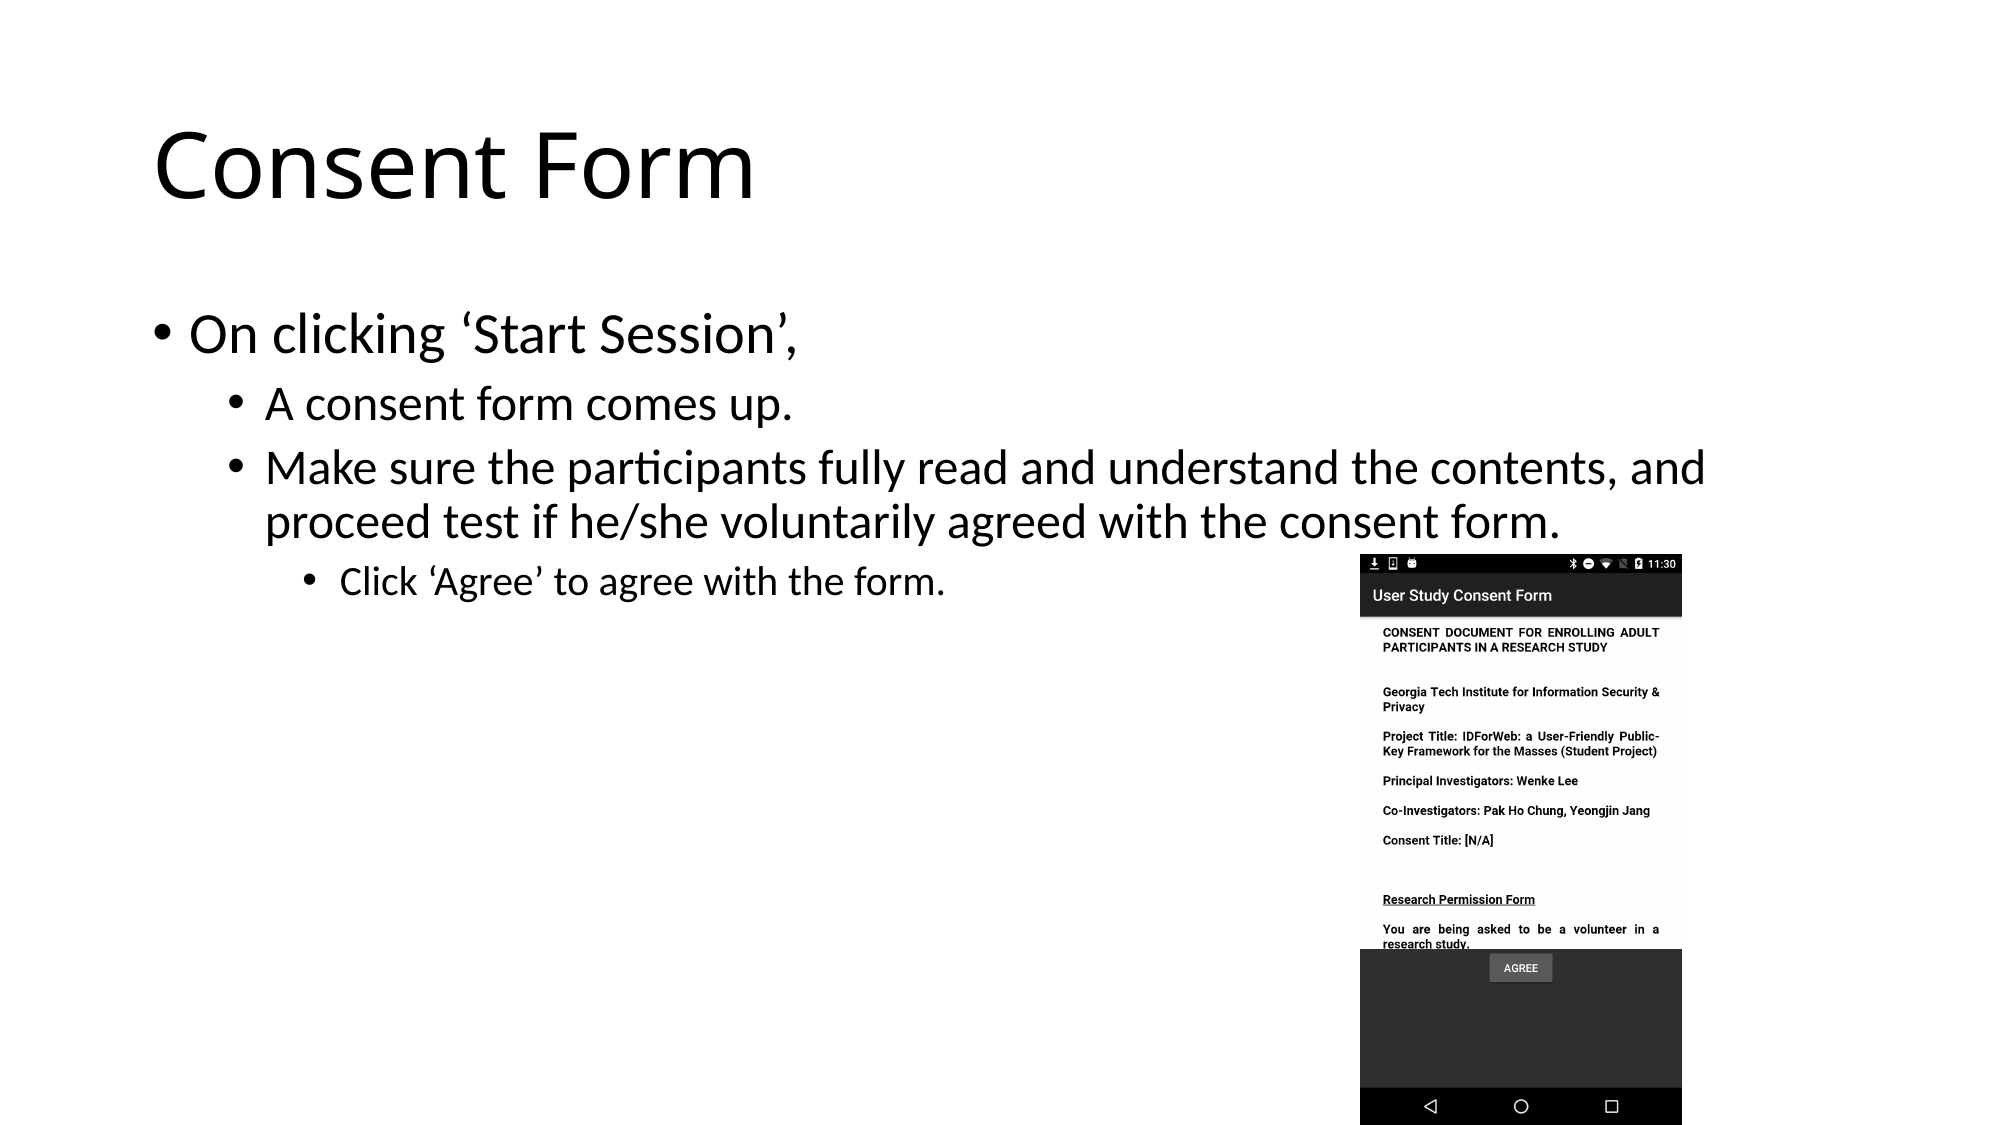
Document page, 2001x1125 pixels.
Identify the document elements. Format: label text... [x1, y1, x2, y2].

list On clicking ‘Start Session’, A consent form comes up. Make sure the participants fully read and understand the contents, and proceed test if he/she voluntarily agreed with the consent form. Click ‘Agree’ to agree with the form. [137, 295, 1863, 1010]
title Consent Form [137, 59, 1863, 278]
picture [1360, 554, 1682, 1125]
